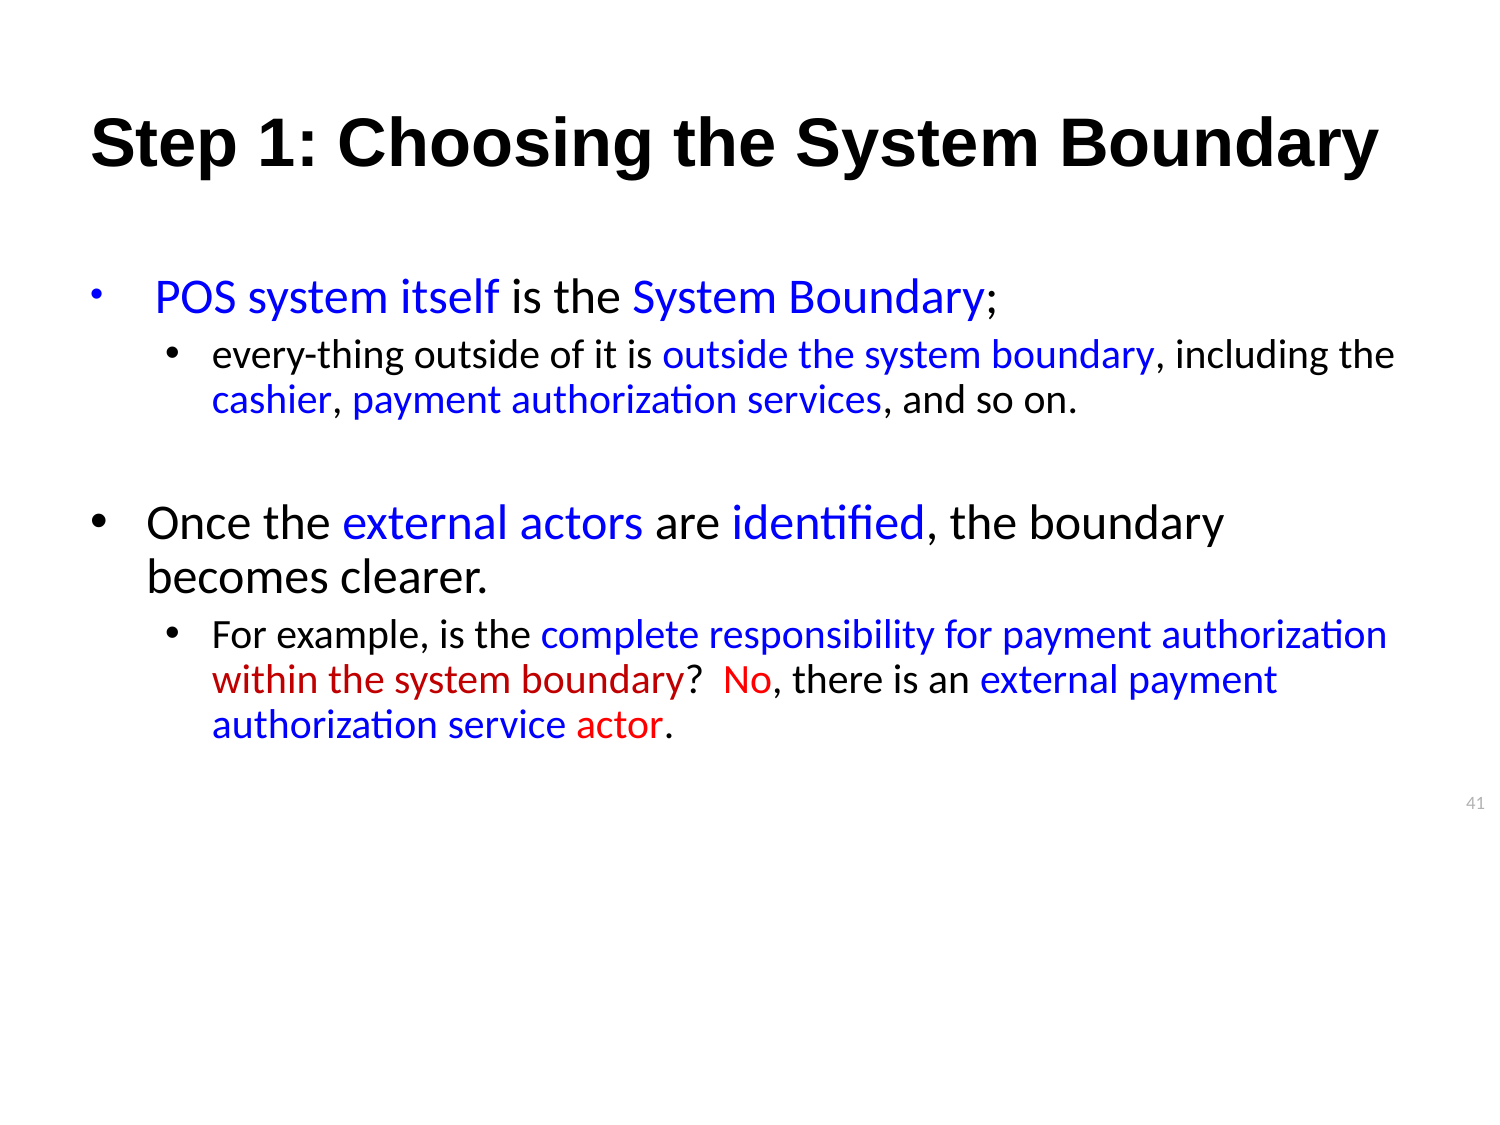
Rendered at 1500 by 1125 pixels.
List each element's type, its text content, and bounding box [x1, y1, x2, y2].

title Step 1: Choosing the System Boundary [75, 45, 1425, 233]
slide_number 41 [1162, 782, 1500, 828]
list POS system itself is the System Boundary; every-thing outside of it is outside the system boundary, including the cashier, payment authorization services, and so on. Once the external actors are identified, the boundary becomes clearer. For example, is the complete responsibility for payment authorization within the system boundary? No, there is an external payment authorization service actor. [75, 262, 1425, 1005]
